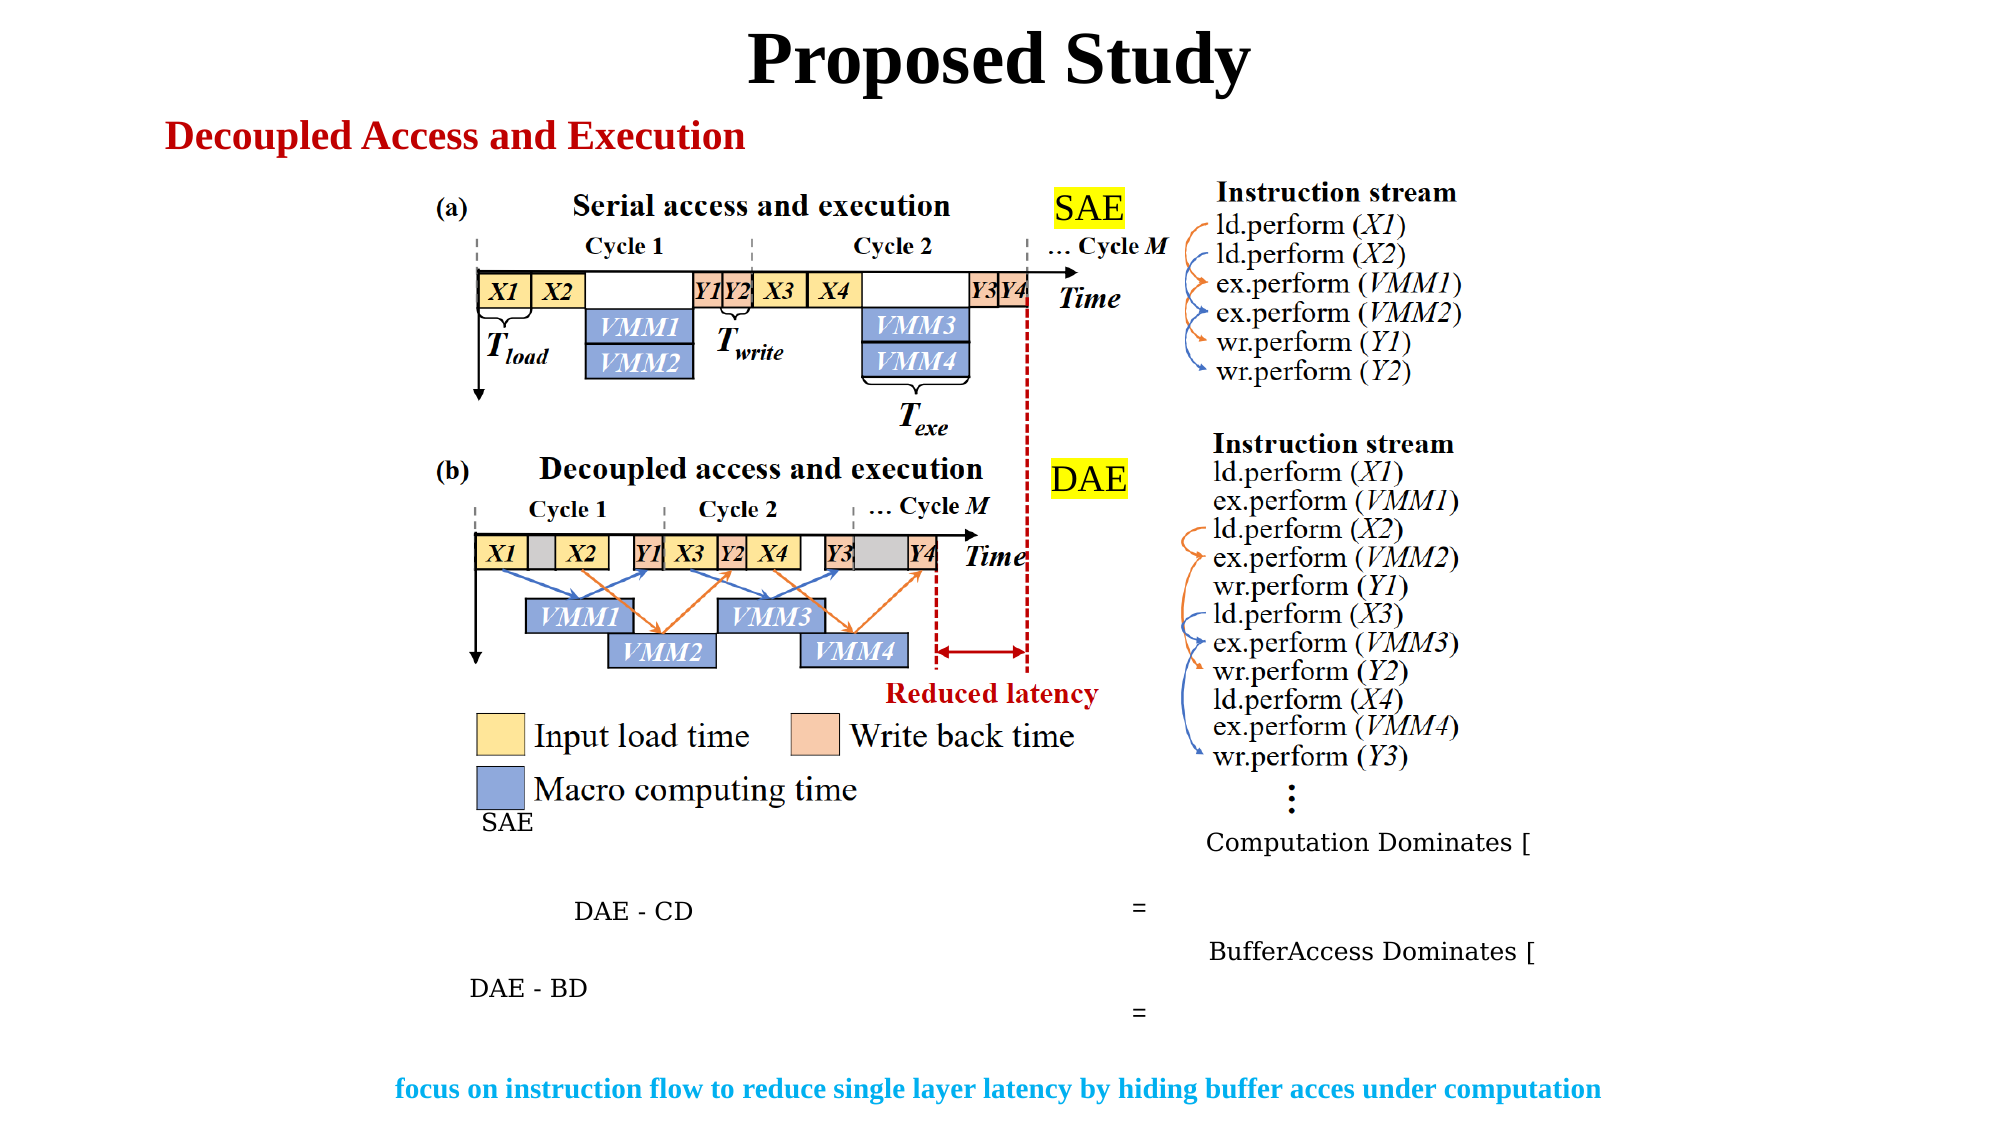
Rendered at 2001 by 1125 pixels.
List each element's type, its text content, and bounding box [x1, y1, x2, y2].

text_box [276, 806, 991, 1036]
text_box Proposed Study [0, 0, 2000, 100]
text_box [423, 171, 1479, 826]
text_box Decoupled Access and Execution [0, 100, 2000, 165]
text_box focus on instruction flow to reduce single layer latency by hiding buffer acces under computation [322, 1061, 1675, 1112]
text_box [1110, 826, 1626, 1035]
